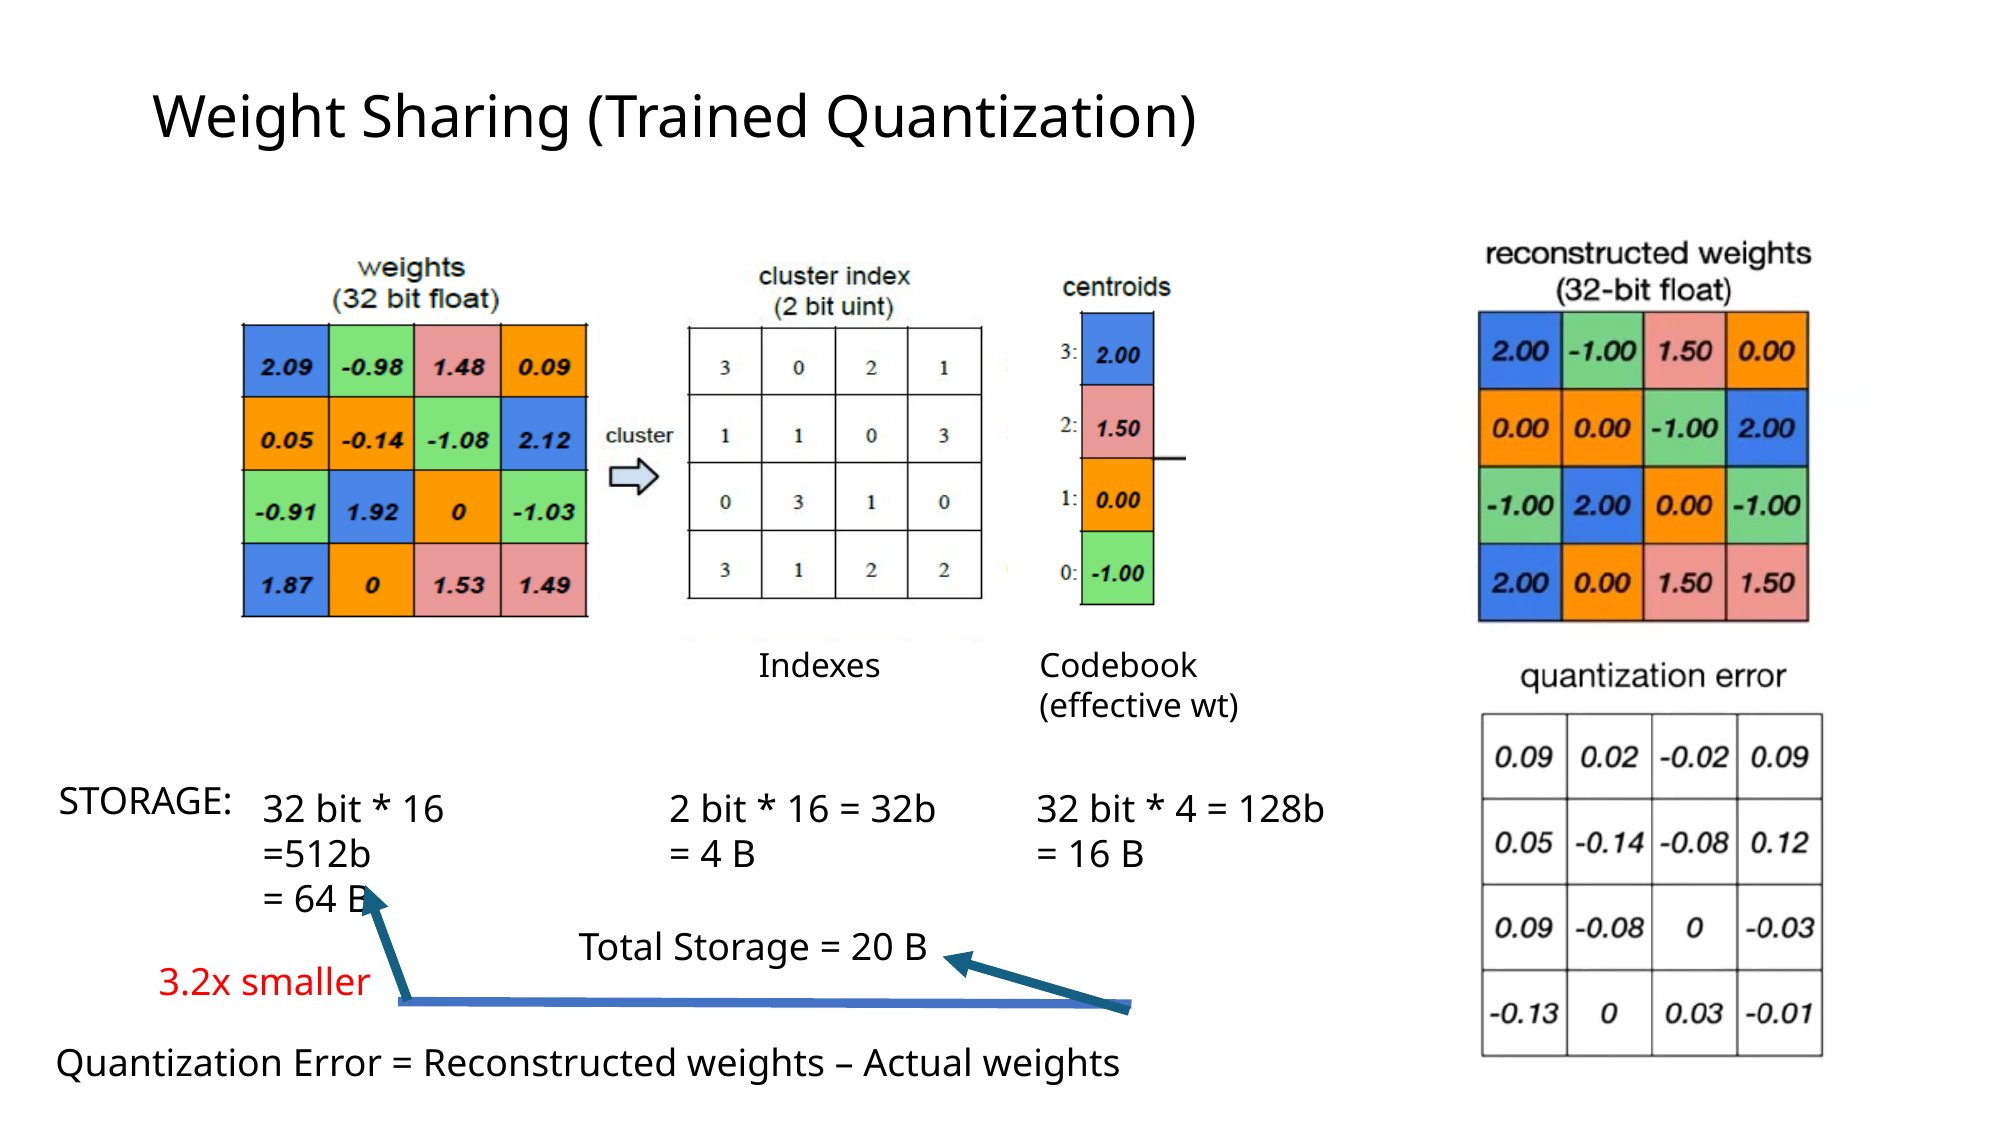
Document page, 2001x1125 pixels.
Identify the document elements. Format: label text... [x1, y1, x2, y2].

text_box 2 bit * 16 = 32b = 4 B [654, 777, 983, 882]
text_box Total Storage = 20 B [563, 915, 1001, 976]
text_box 32 bit * 4 = 128b = 16 B [1021, 777, 1351, 882]
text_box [364, 884, 409, 1002]
text_box Quantization Error = Reconstructed weights – Actual weights [40, 1031, 1264, 1092]
text_box Codebook (effective wt) [1024, 636, 1264, 732]
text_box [397, 1001, 942, 1005]
title Weight Sharing (Trained Quantization) [137, 59, 1863, 278]
picture [1041, 217, 1187, 656]
text_box STORAGE: [43, 769, 283, 830]
picture [198, 231, 1009, 642]
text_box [942, 956, 1130, 1012]
picture [1432, 221, 1871, 1079]
text_box 3.2x smaller [143, 950, 387, 1011]
text_box 32 bit * 16 =512b = 64 B [247, 777, 577, 927]
text_box Indexes [743, 642, 983, 692]
